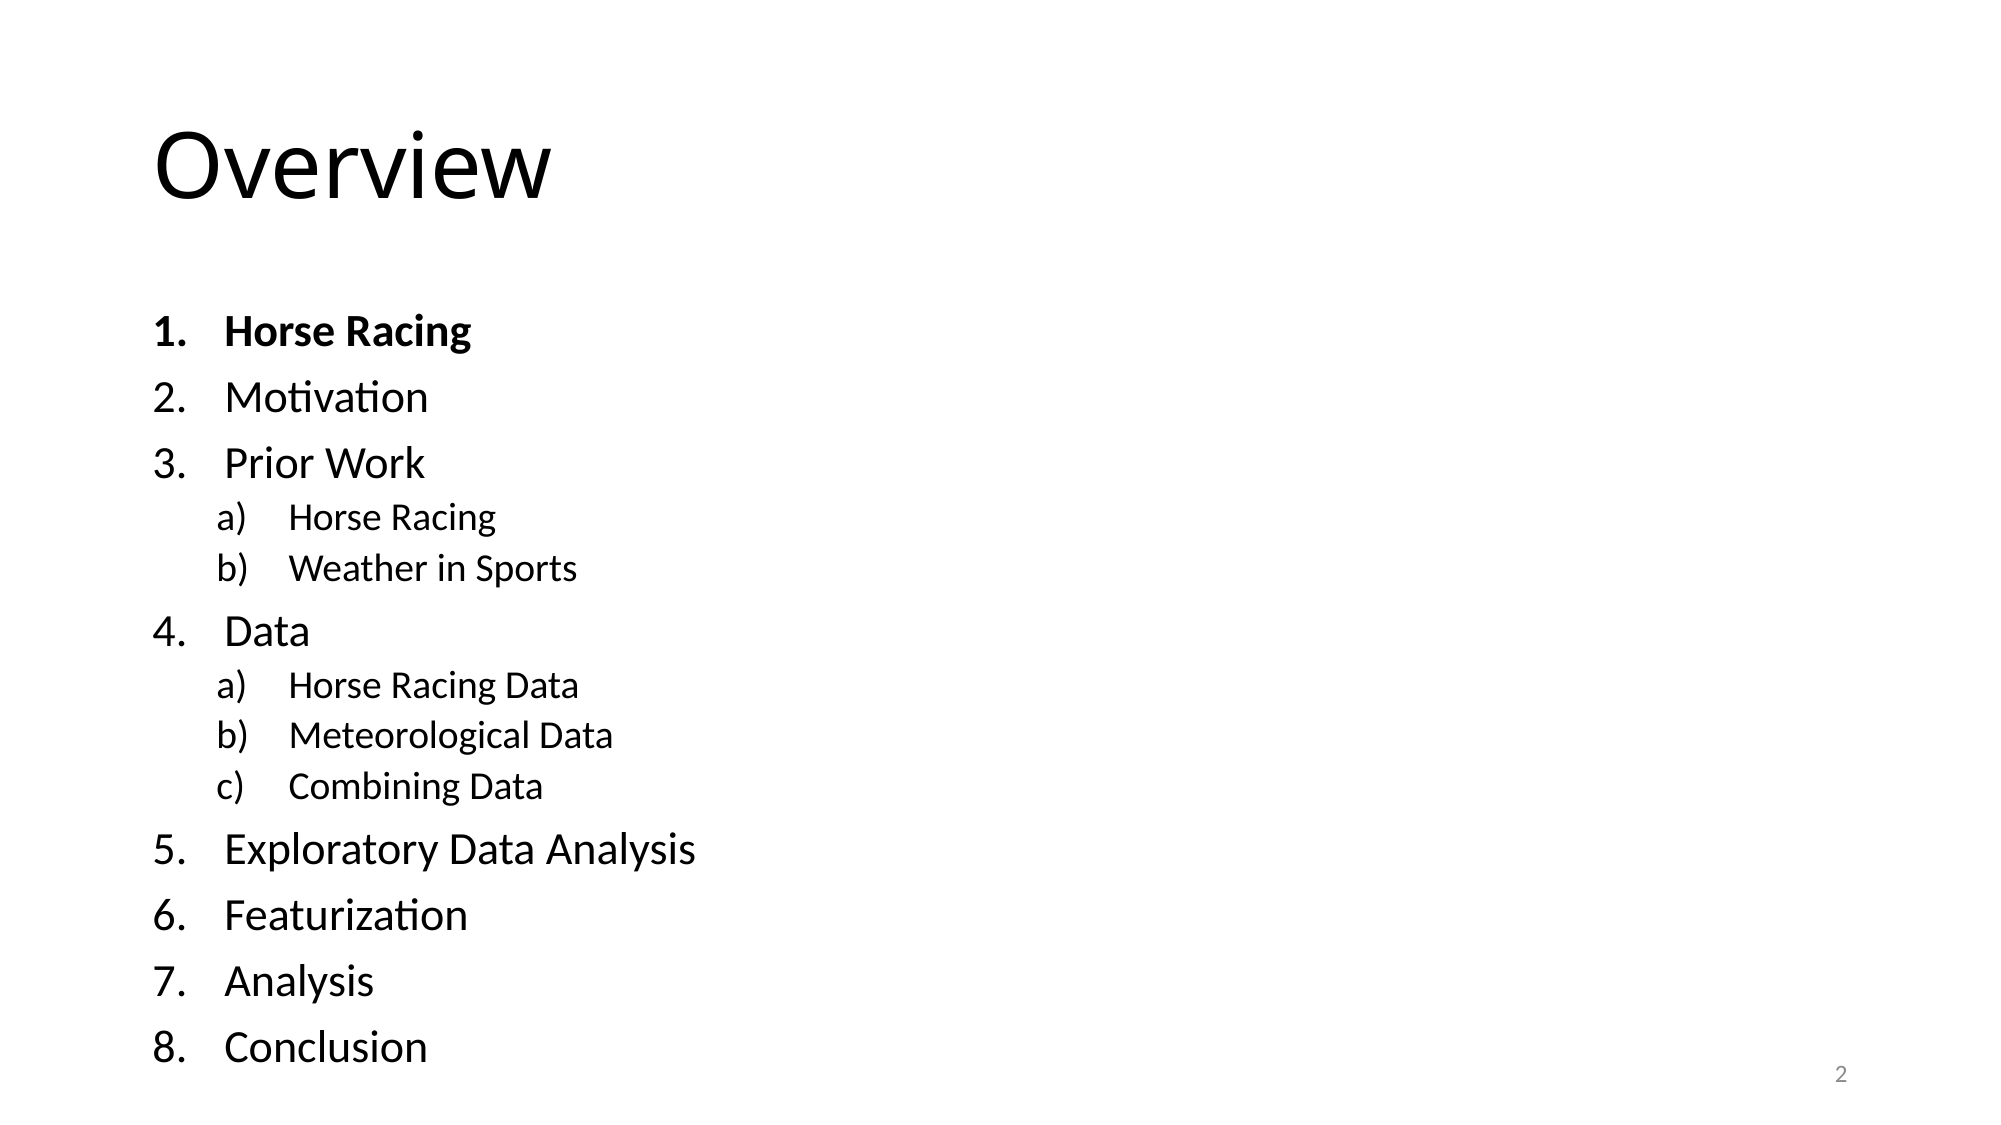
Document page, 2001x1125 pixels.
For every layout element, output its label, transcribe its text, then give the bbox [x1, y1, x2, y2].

slide_number 2 [1412, 1042, 1863, 1103]
title Overview [137, 59, 1863, 278]
list Horse Racing Motivation Prior Work Horse Racing Weather in Sports Data Horse Racing Data Meteorological Data Combining Data Exploratory Data Analysis Featurization Analysis Conclusion [137, 299, 1863, 1087]
